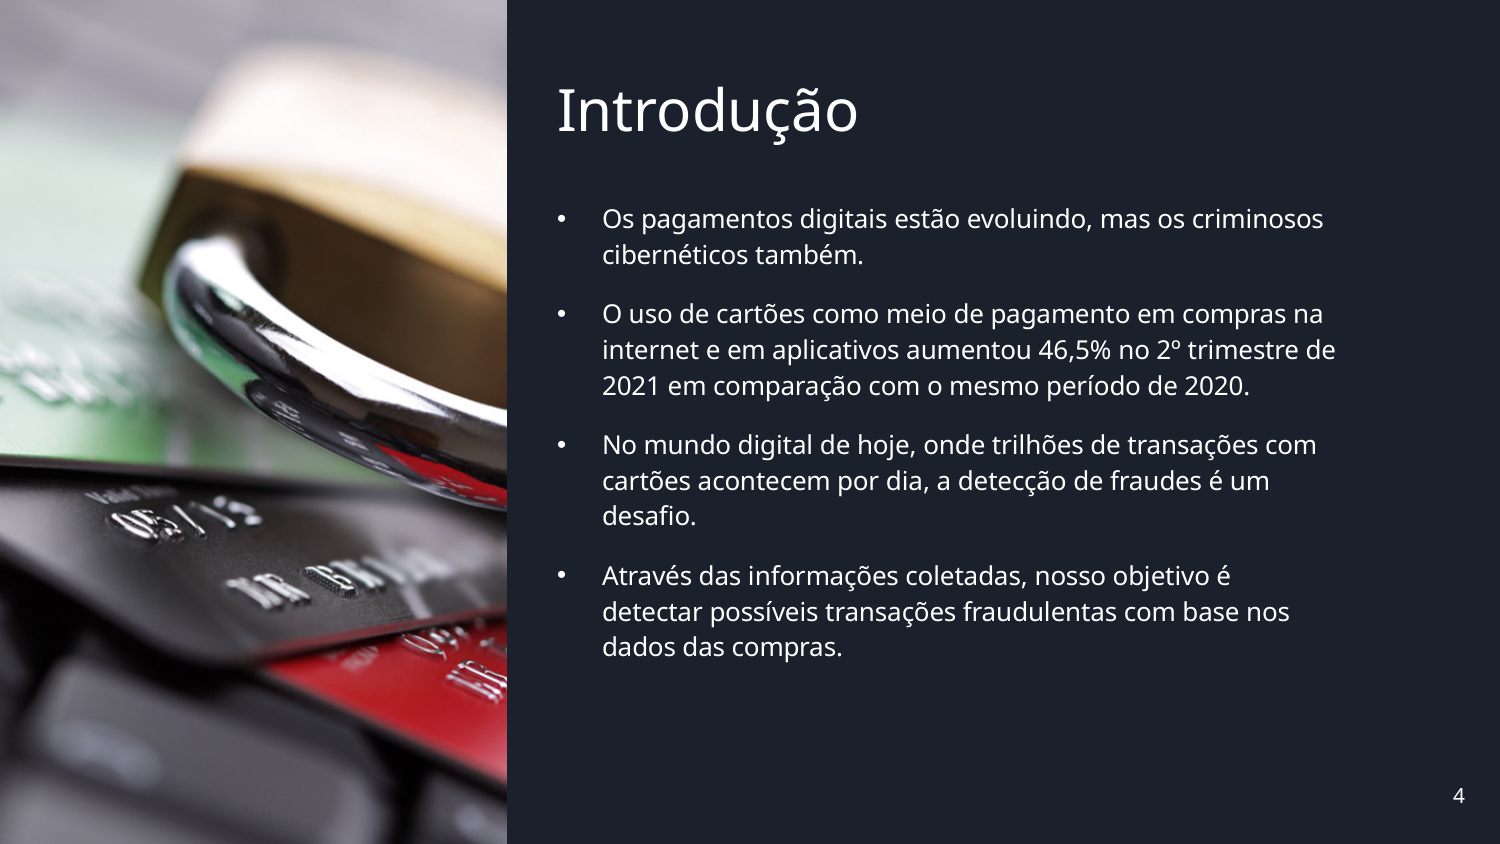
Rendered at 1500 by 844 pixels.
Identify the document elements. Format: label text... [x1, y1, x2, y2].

list Os pagamentos digitais estão evoluindo, mas os criminosos cibernéticos também. O uso de cartões como meio de pagamento em compras na internet e em aplicativos aumentou 46,5% no 2º trimestre de 2021 em comparação com o mesmo período de 2020. No mundo digital de hoje, onde trilhões de transações com cartões acontecem por dia, a detecção de fraudes é um desafio. Através das informações coletadas, nosso objetivo é detectar possíveis transações fraudulentas com base nos dados das compras. [542, 183, 1353, 709]
picture [0, 0, 508, 844]
title Introdução [542, 58, 1116, 183]
slide_number 4 [1389, 764, 1480, 830]
